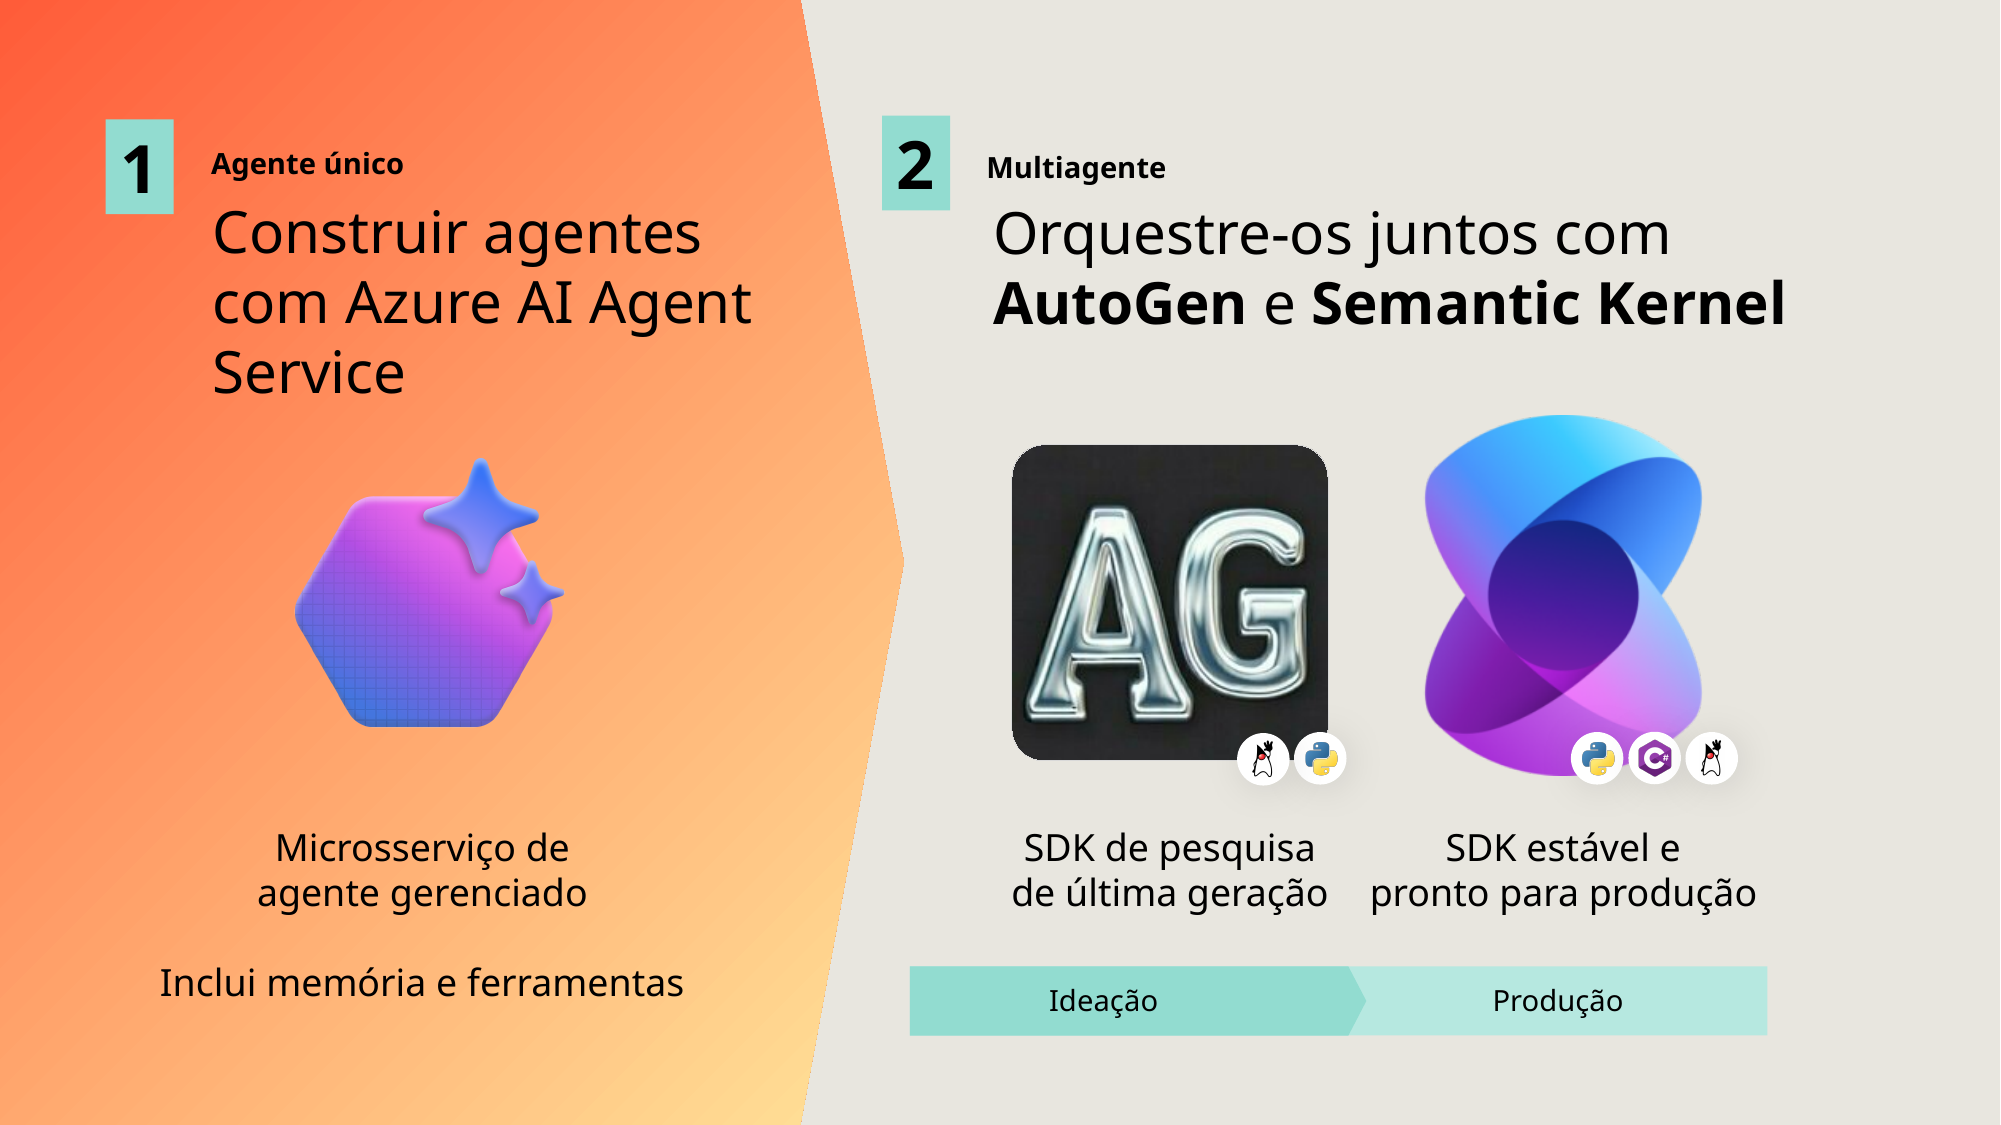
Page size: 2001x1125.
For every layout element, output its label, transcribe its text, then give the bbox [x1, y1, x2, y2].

text_box Produção [1477, 975, 1639, 1025]
text_box 2 [882, 115, 951, 211]
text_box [1236, 732, 1290, 786]
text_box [1623, 727, 1686, 790]
text_box [0, 0, 905, 1125]
picture [1383, 415, 1744, 776]
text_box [1293, 731, 1347, 785]
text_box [1570, 731, 1623, 785]
text_box SDK de pesquisa de última geração [996, 816, 1344, 922]
picture [260, 424, 598, 762]
text_box Construir agentes com Azure AI Agent Service [197, 187, 845, 413]
text_box Agente único [196, 138, 419, 189]
picture [1011, 444, 1329, 762]
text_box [1685, 731, 1739, 785]
text_box [1350, 966, 1768, 1036]
text_box Multiagente [971, 142, 1182, 192]
text_box 1 [105, 119, 174, 215]
text_box SDK estável e pronto para produção [1354, 816, 1773, 922]
text_box Orquestre-os juntos com AutoGen e Semantic Kernel [978, 188, 1837, 344]
text_box [908, 965, 1368, 1037]
text_box Microsserviço de agente gerenciado Inclui memória e ferramentas [145, 816, 700, 1012]
text_box Ideação [1034, 975, 1174, 1025]
